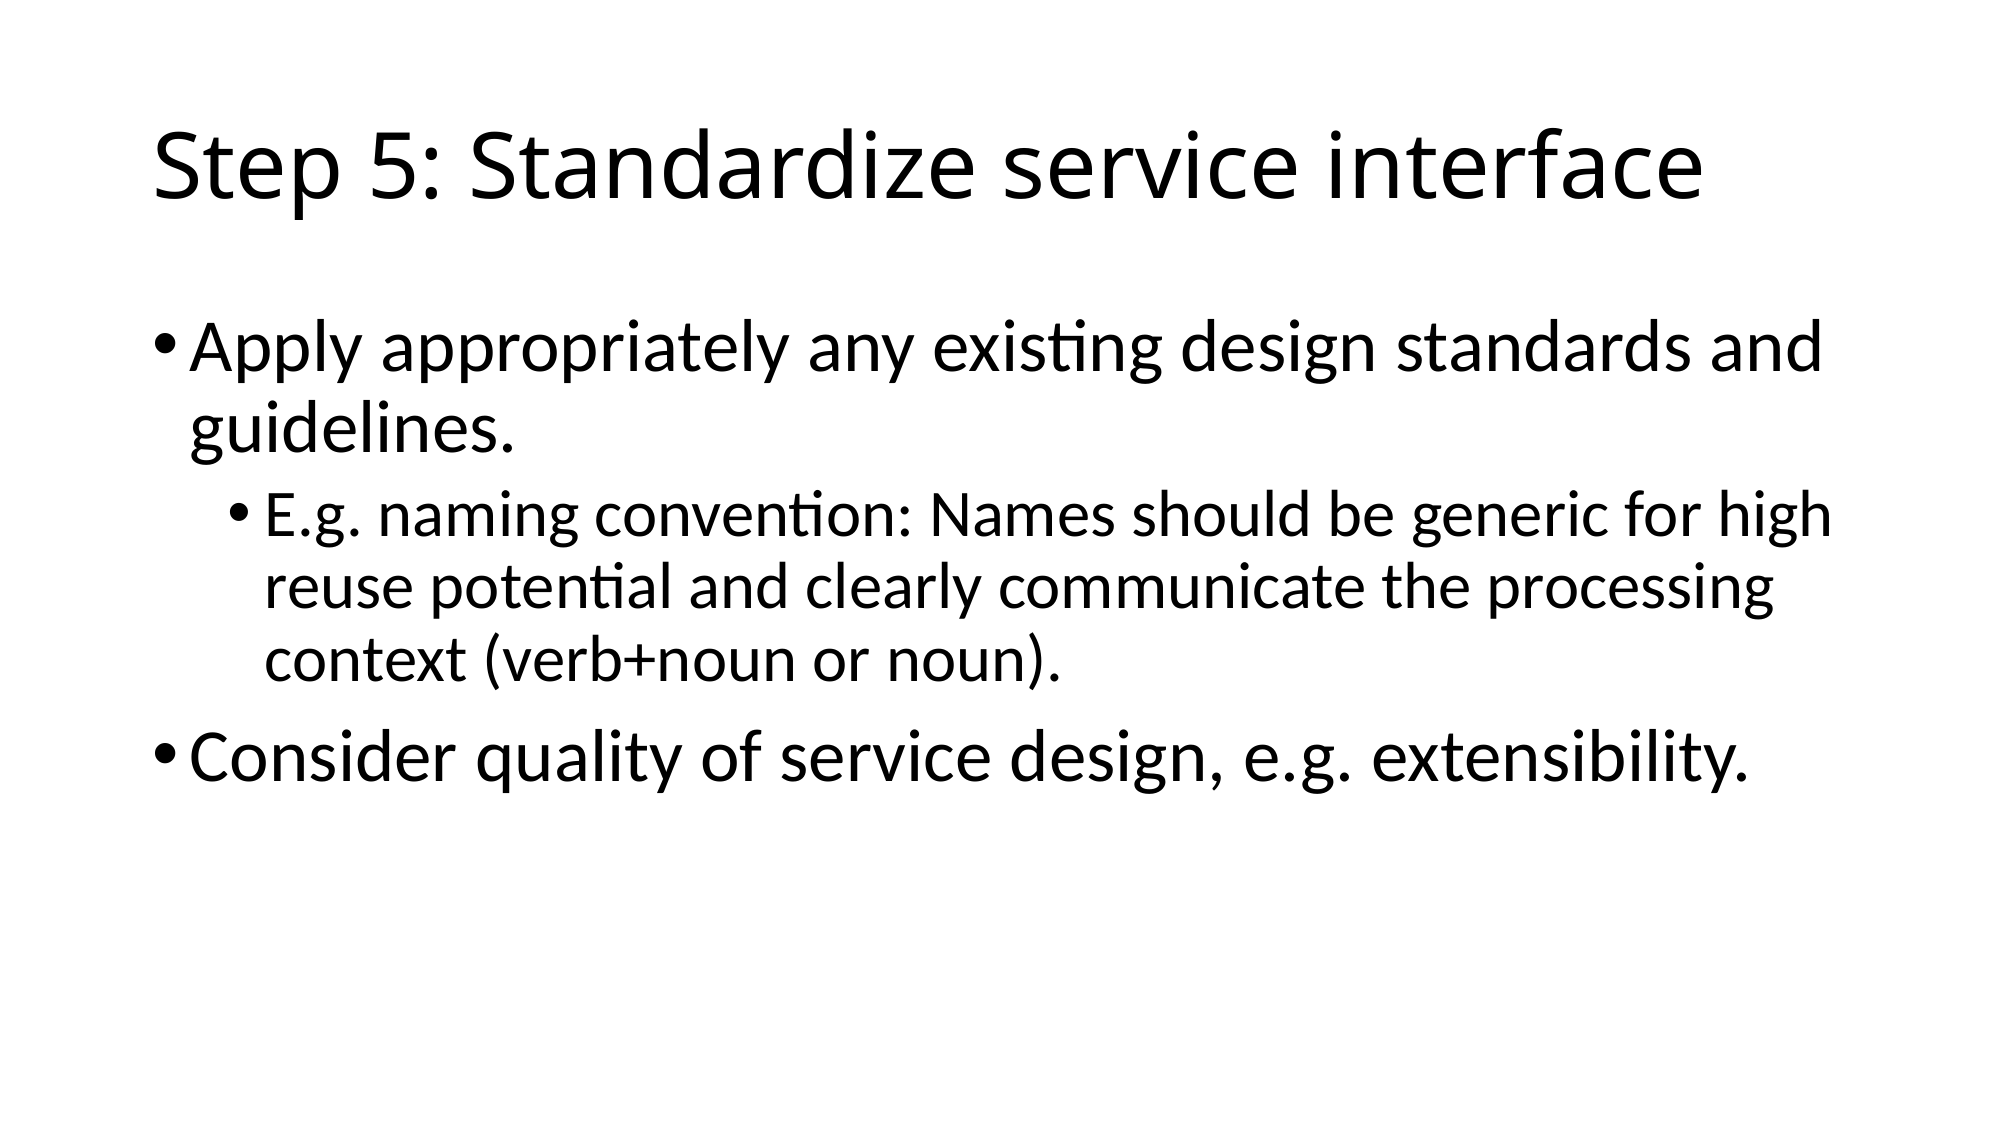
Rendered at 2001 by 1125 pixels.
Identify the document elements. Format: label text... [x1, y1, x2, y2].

list Apply appropriately any existing design standards and guidelines. E.g. naming convention: Names should be generic for high reuse potential and clearly communicate the processing context (verb+noun or noun). Consider quality of service design, e.g. extensibility. [137, 299, 1863, 1014]
title Step 5: Standardize service interface [137, 59, 1863, 278]
